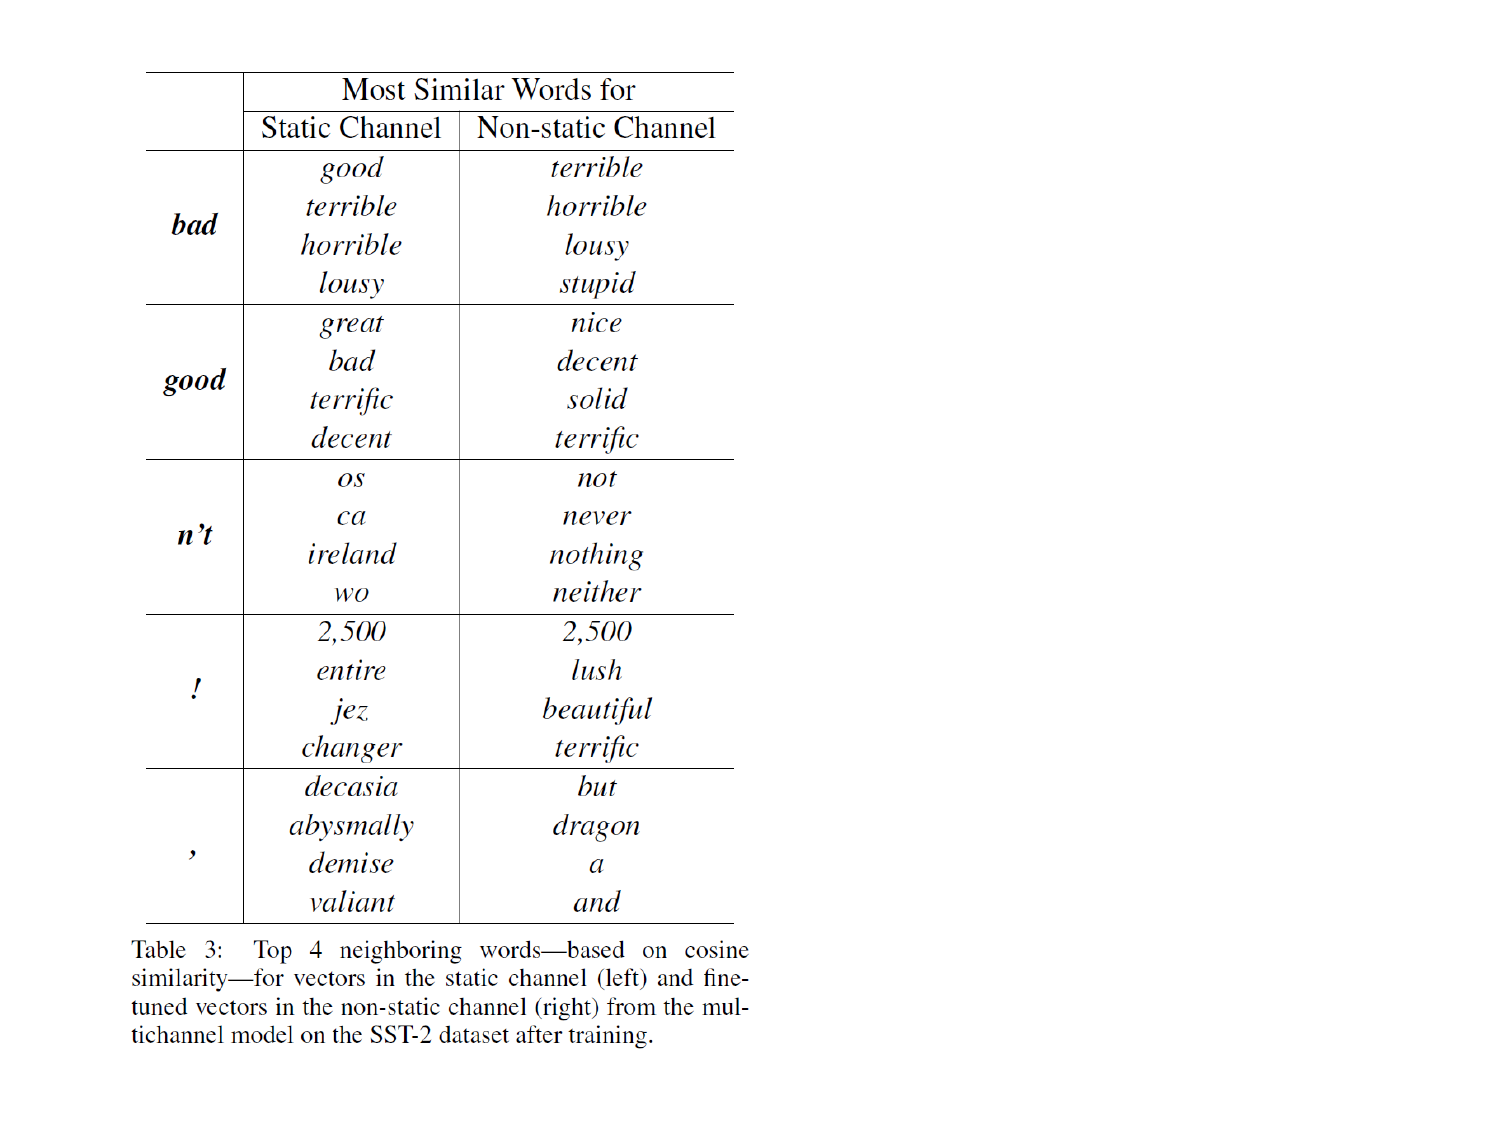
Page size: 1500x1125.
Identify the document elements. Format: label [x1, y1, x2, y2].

list [122, 59, 750, 1057]
